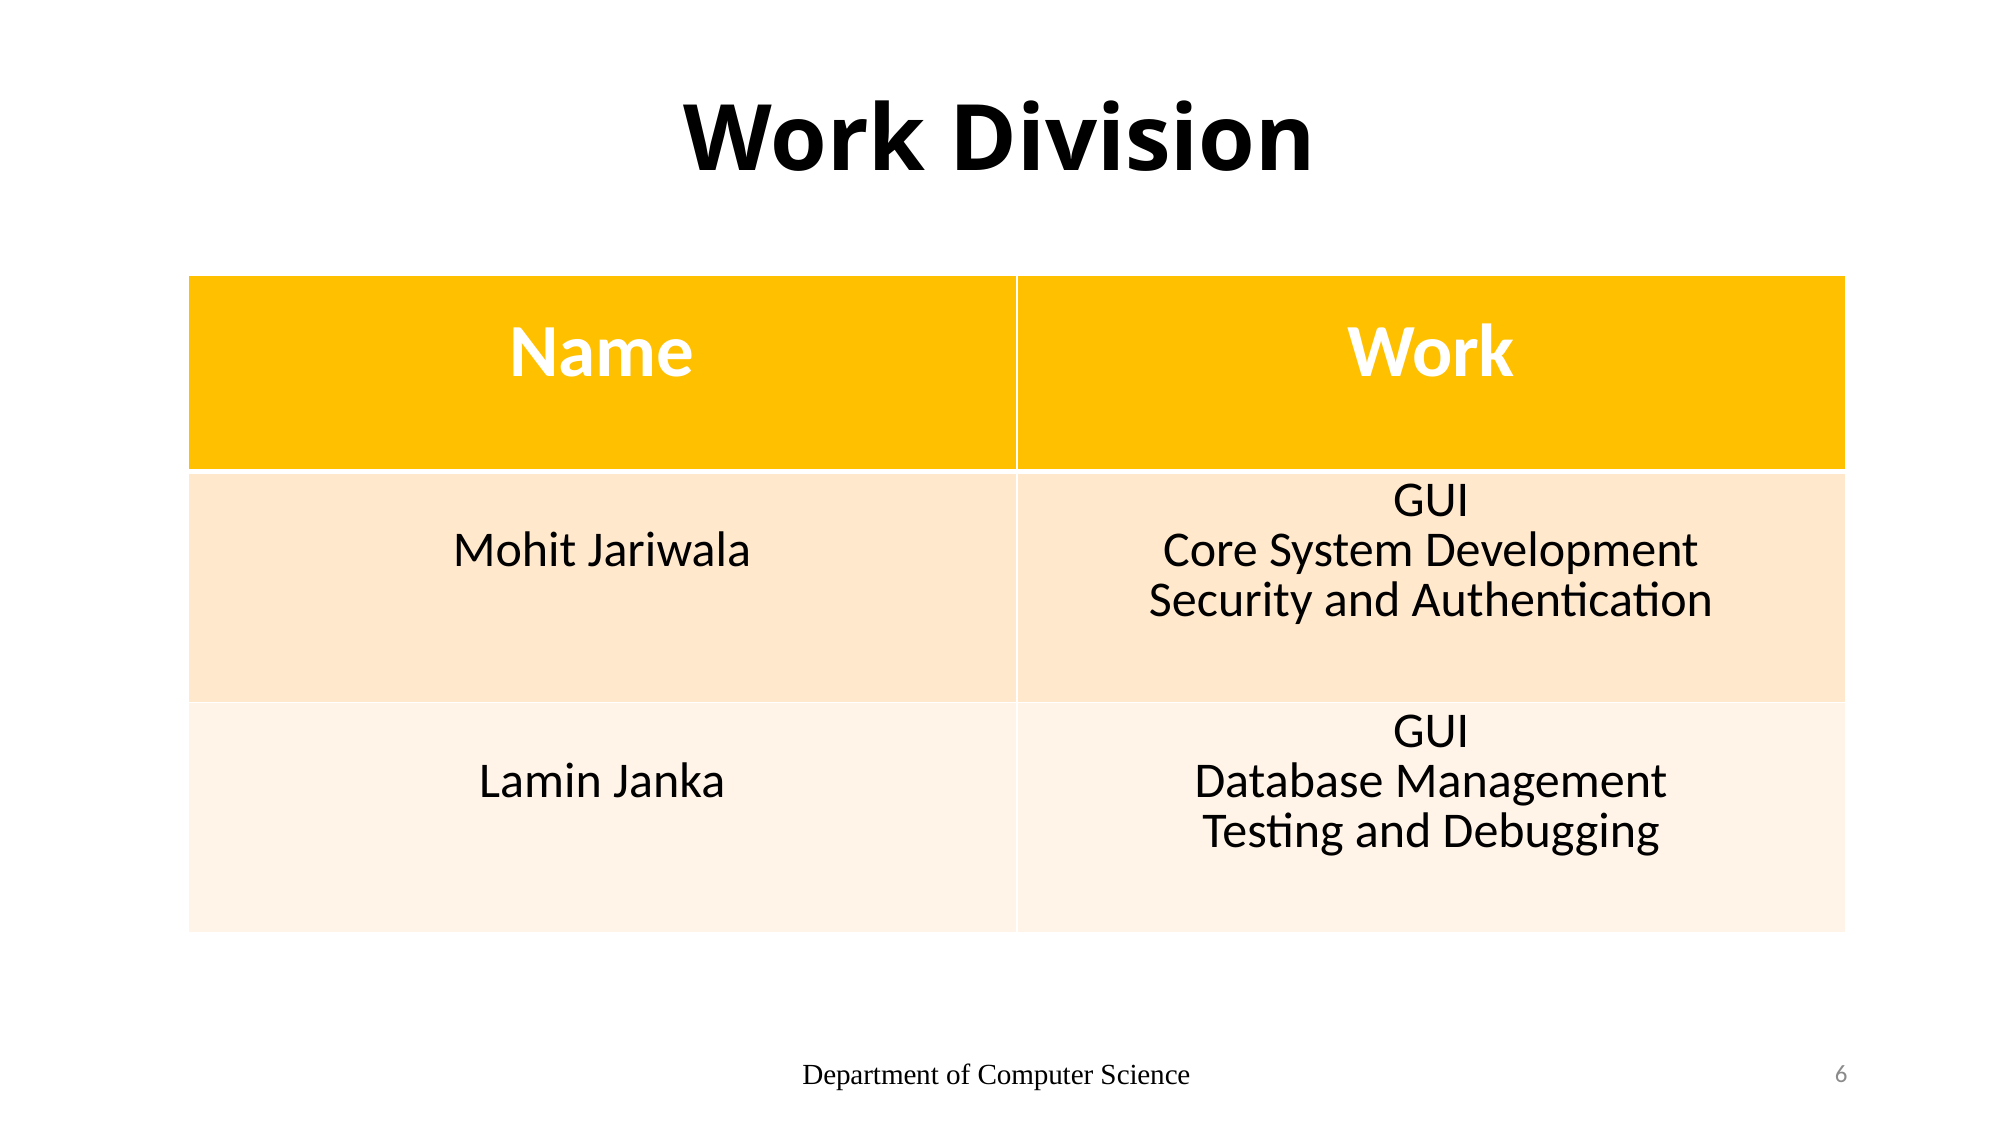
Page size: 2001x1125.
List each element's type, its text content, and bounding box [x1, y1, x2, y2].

table_cell GUI Database Management Testing and Debugging [1018, 703, 1845, 932]
slide_number 6 [1412, 1042, 1863, 1103]
table_cell Lamin Janka [189, 703, 1016, 932]
footer Department of Computer Science [662, 1042, 1338, 1103]
table_cell Mohit Jariwala [189, 474, 1016, 702]
table_header Work [1018, 276, 1845, 469]
table_header Name [189, 276, 1016, 469]
title Work Division [137, 59, 1863, 222]
table_cell GUI Core System Development Security and Authentication [1018, 474, 1845, 702]
